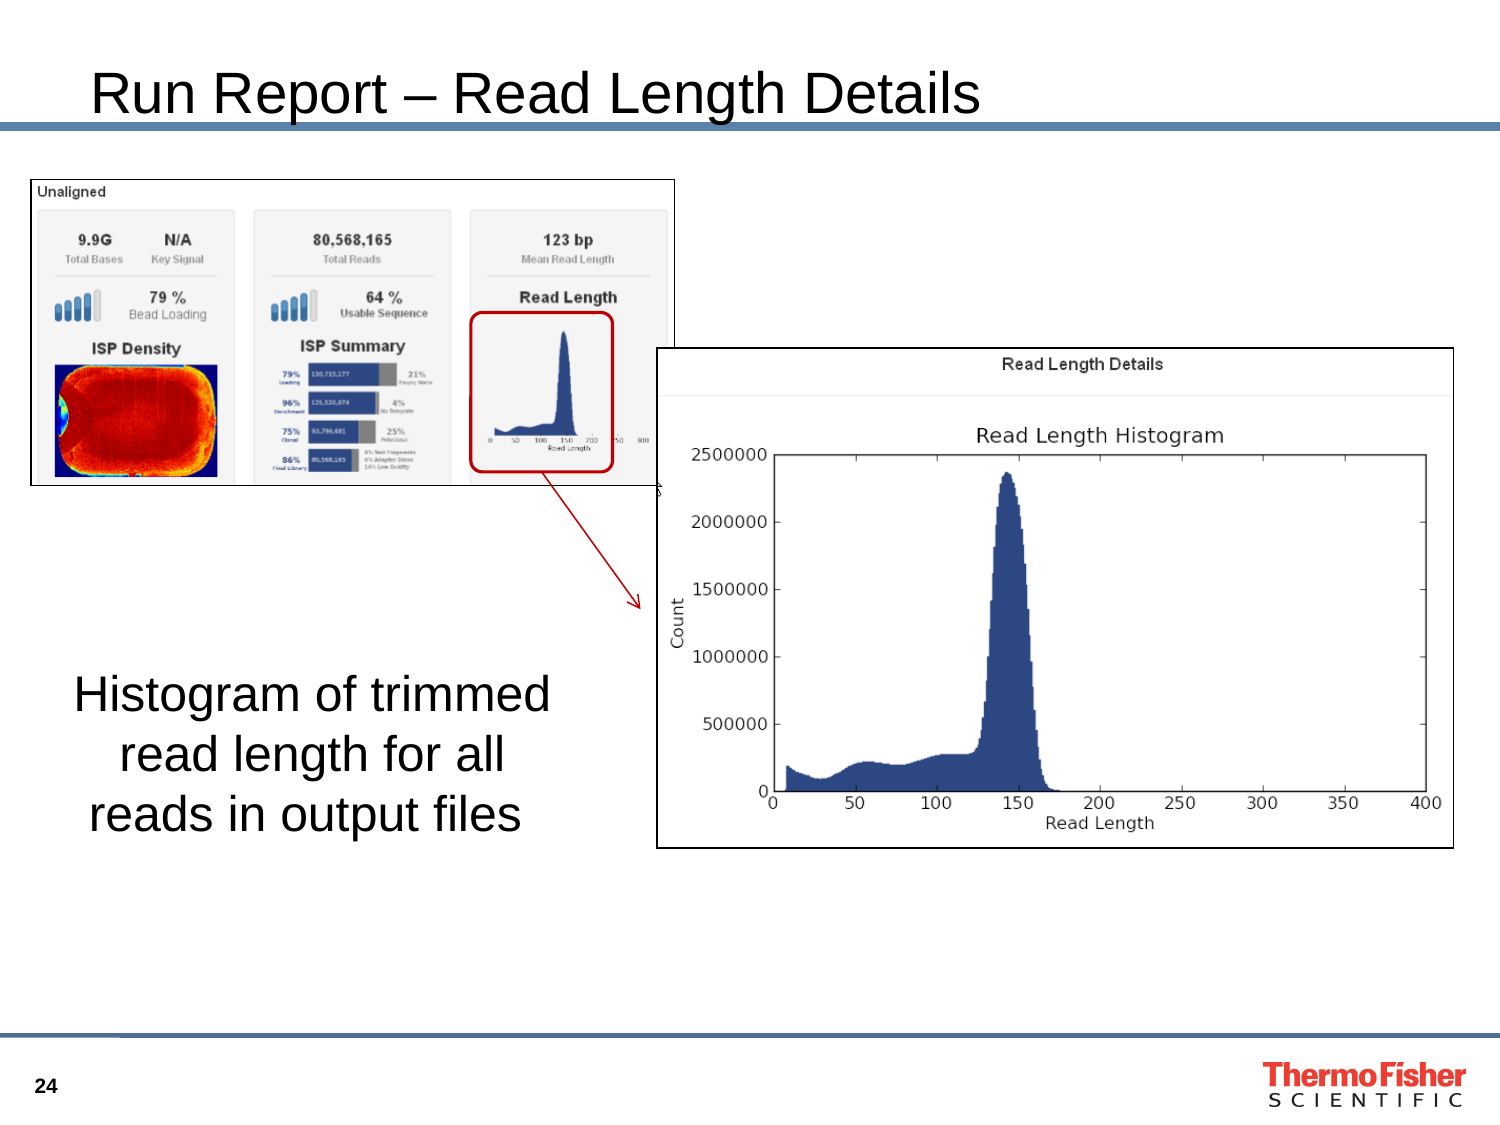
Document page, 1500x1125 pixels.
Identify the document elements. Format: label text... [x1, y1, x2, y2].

text_box Histogram of trimmed read length for all reads in output files [43, 654, 582, 850]
picture [31, 180, 1453, 848]
title Run Report – Read Length Details [74, 0, 1426, 188]
picture [1263, 1062, 1466, 1107]
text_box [522, 490, 651, 591]
